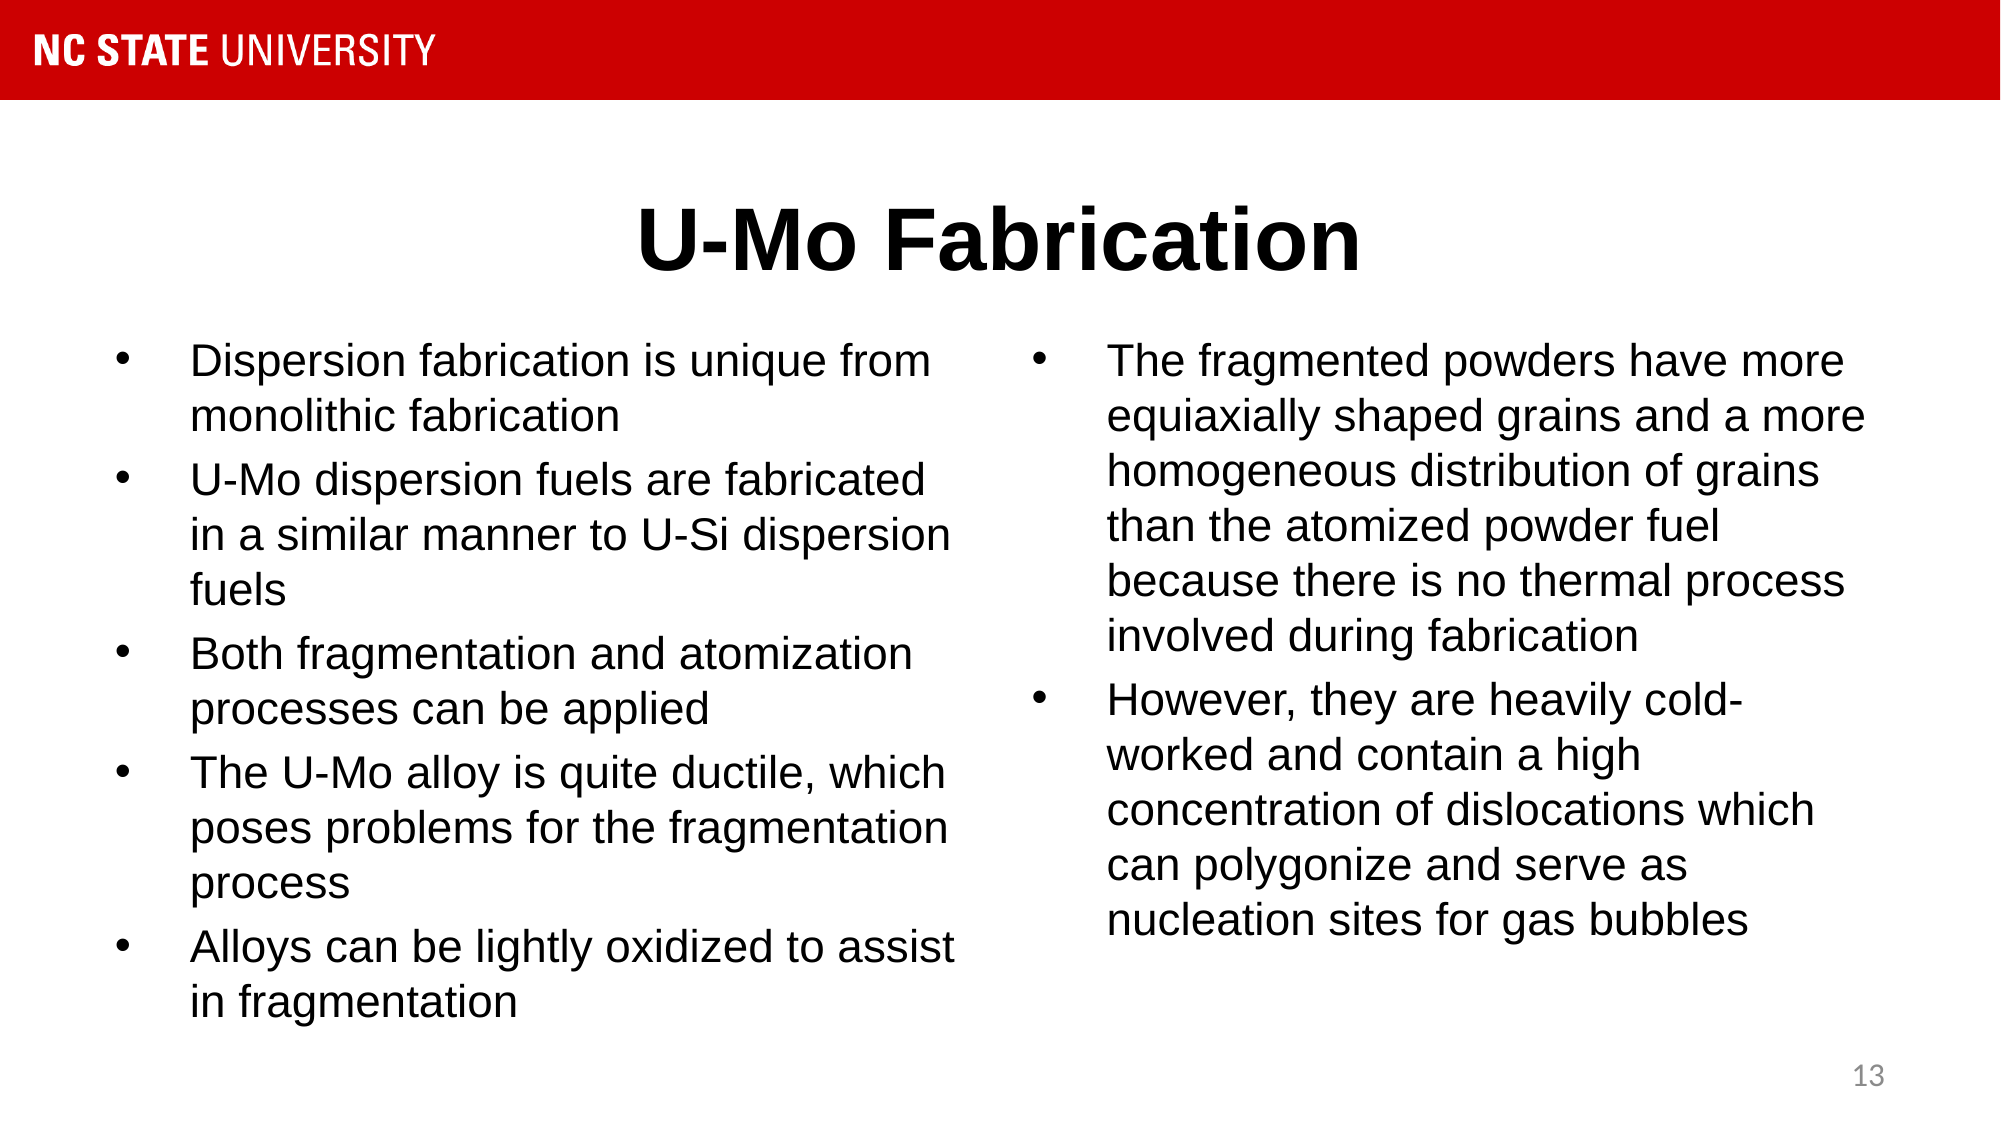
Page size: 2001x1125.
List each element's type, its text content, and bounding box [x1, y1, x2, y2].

picture [0, 0, 2001, 100]
list The fragmented powders have more equiaxially shaped grains and a more homogeneous distribution of grains than the atomized powder fuel because there is no thermal process involved during fabrication However, they are heavily cold-worked and contain a high concentration of dislocations which can polygonize and serve as nucleation sites for gas bubbles [1016, 322, 1900, 1005]
slide_number 13 [1433, 1042, 1900, 1103]
title U-Mo Fabrication [99, 147, 1900, 323]
list Dispersion fabrication is unique from monolithic fabrication U-Mo dispersion fuels are fabricated in a similar manner to U-Si dispersion fuels Both fragmentation and atomization processes can be applied The U-Mo alloy is quite ductile, which poses problems for the fragmentation process Alloys can be lightly oxidized to assist in fragmentation [99, 322, 984, 1005]
